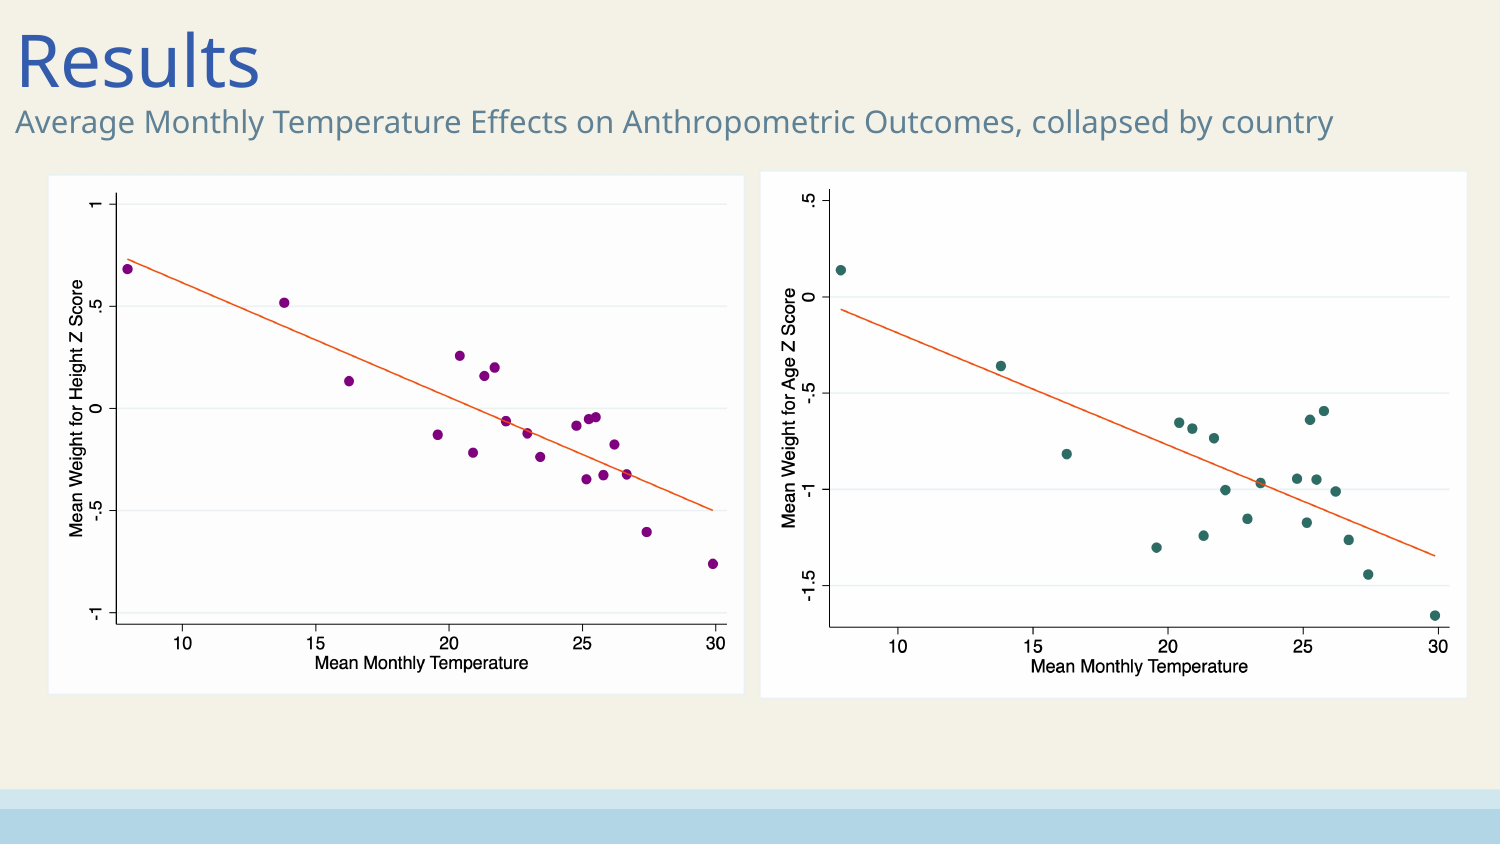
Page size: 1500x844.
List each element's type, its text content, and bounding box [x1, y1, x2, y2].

picture [759, 170, 1468, 699]
title Results Average Monthly Temperature Effects on Anthropometric Outcomes, collapsed by country [0, 0, 1444, 75]
picture [46, 174, 745, 695]
